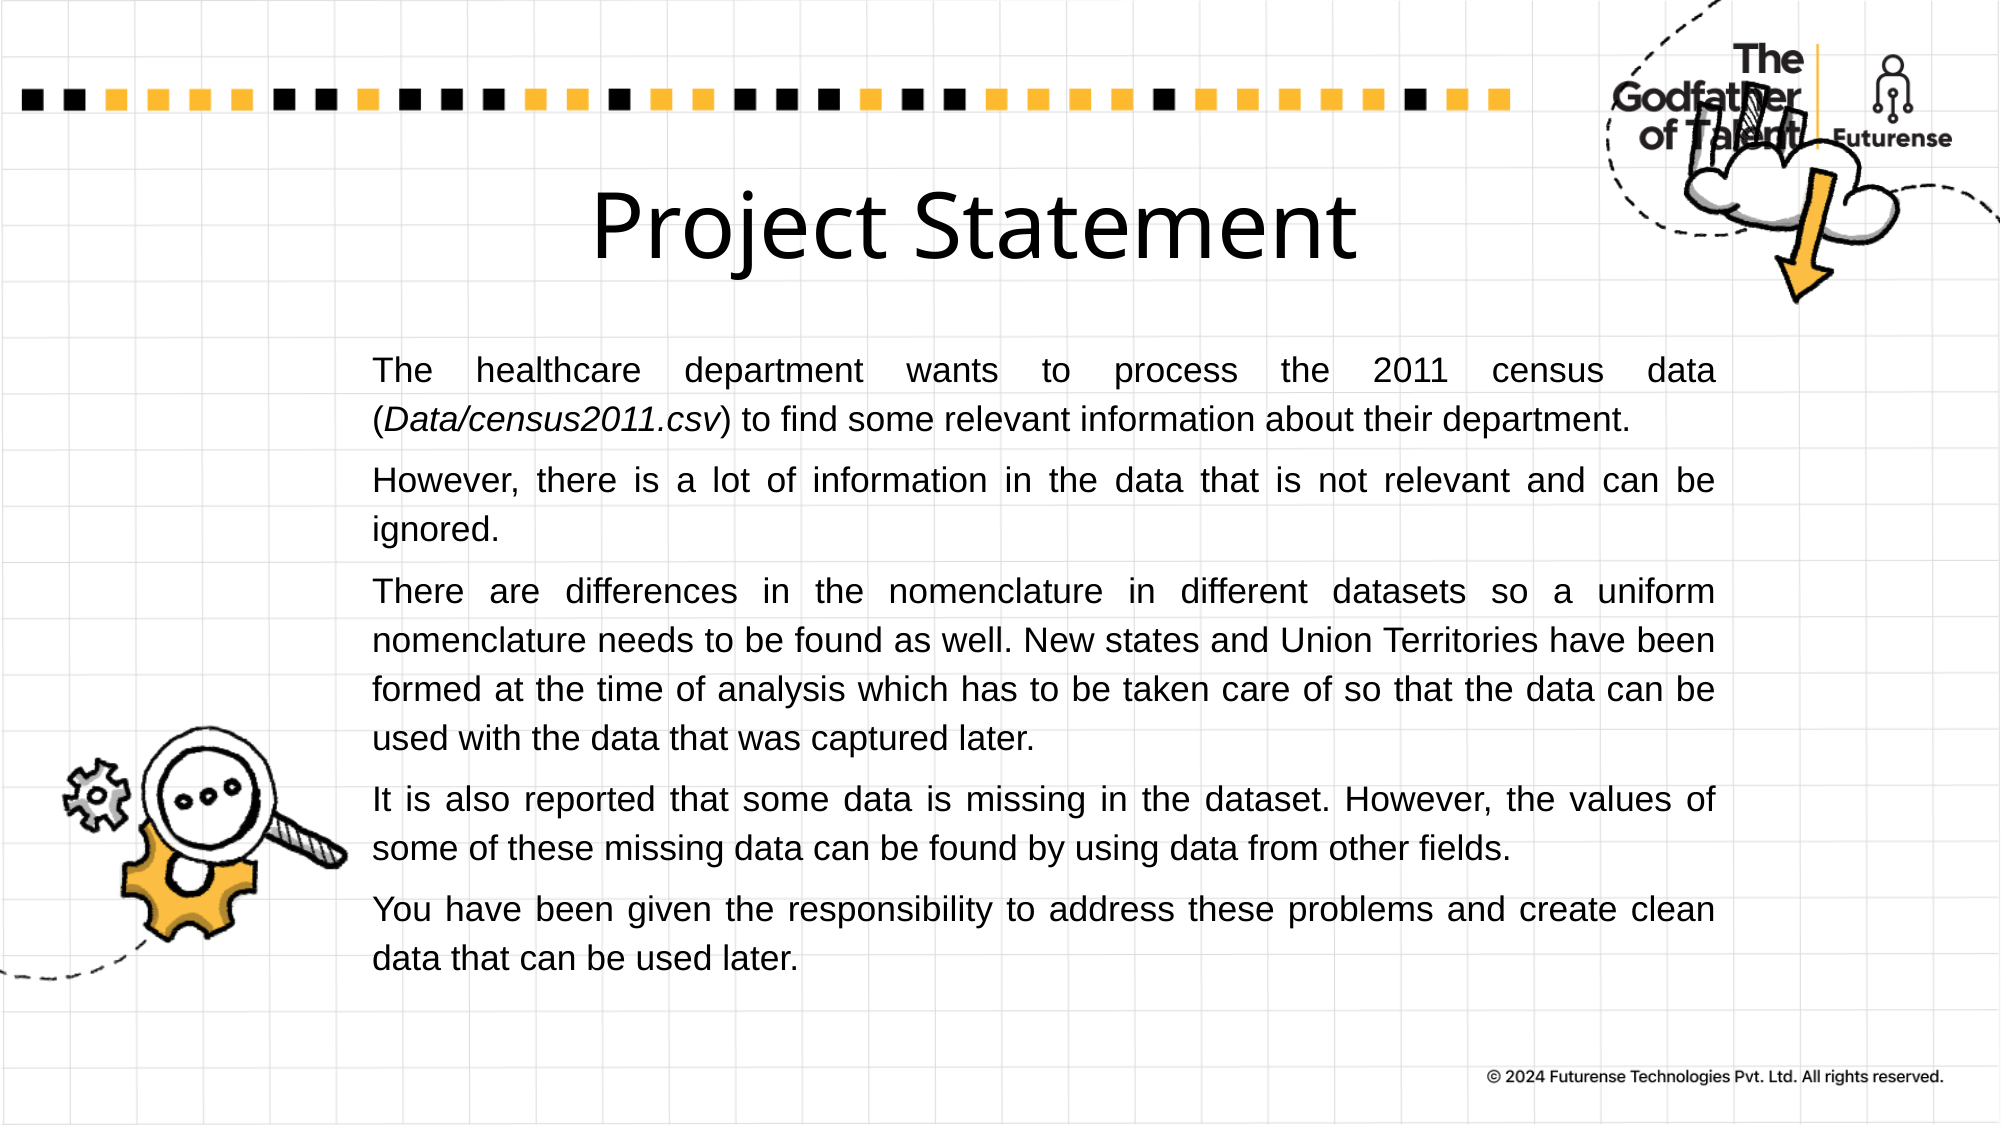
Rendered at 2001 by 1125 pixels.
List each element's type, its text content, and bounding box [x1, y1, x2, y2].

text_box The healthcare department wants to process the 2011 census data (Data/census2011.csv) to find some relevant information about their department. However, there is a lot of information in the data that is not relevant and can be ignored. There are differences in the nomenclature in different datasets so a uniform nomenclature needs to be found as well. New states and Union Territories have been formed at the time of analysis which has to be taken care of so that the data can be used with the data that was captured later. It is also reported that some data is missing in the dataset. However, the values of some of these missing data can be found by using data from other fields. You have been given the responsibility to address these problems and create clean data that can be used later. [357, 325, 1732, 993]
picture [0, 0, 2001, 1125]
title Project Statement [357, 119, 1592, 325]
